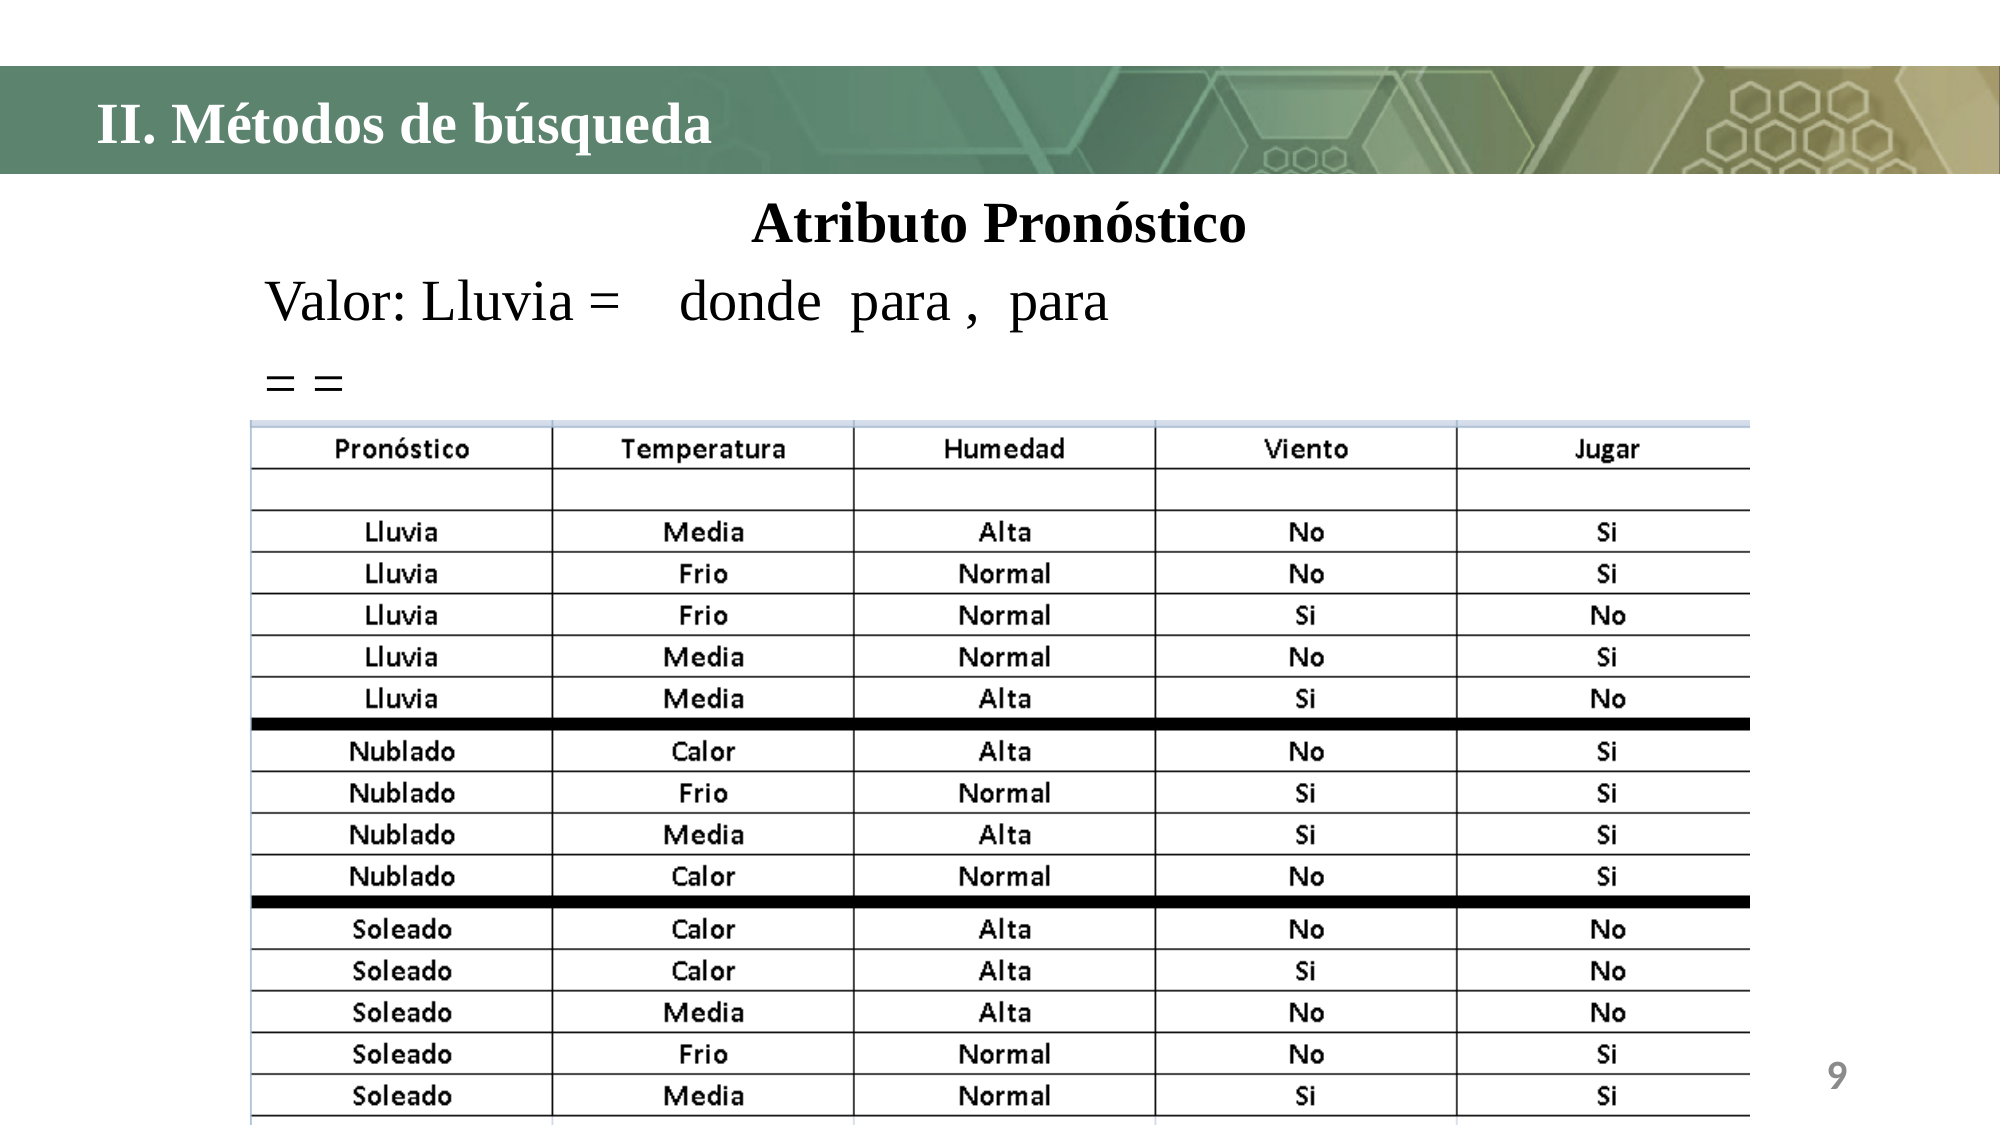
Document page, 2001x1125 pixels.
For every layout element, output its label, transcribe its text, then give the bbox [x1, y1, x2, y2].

slide_number 9 [1750, 1042, 1863, 1103]
picture [0, 66, 2000, 175]
picture [249, 420, 1750, 1125]
title Atributo Pronóstico [137, 175, 1863, 278]
